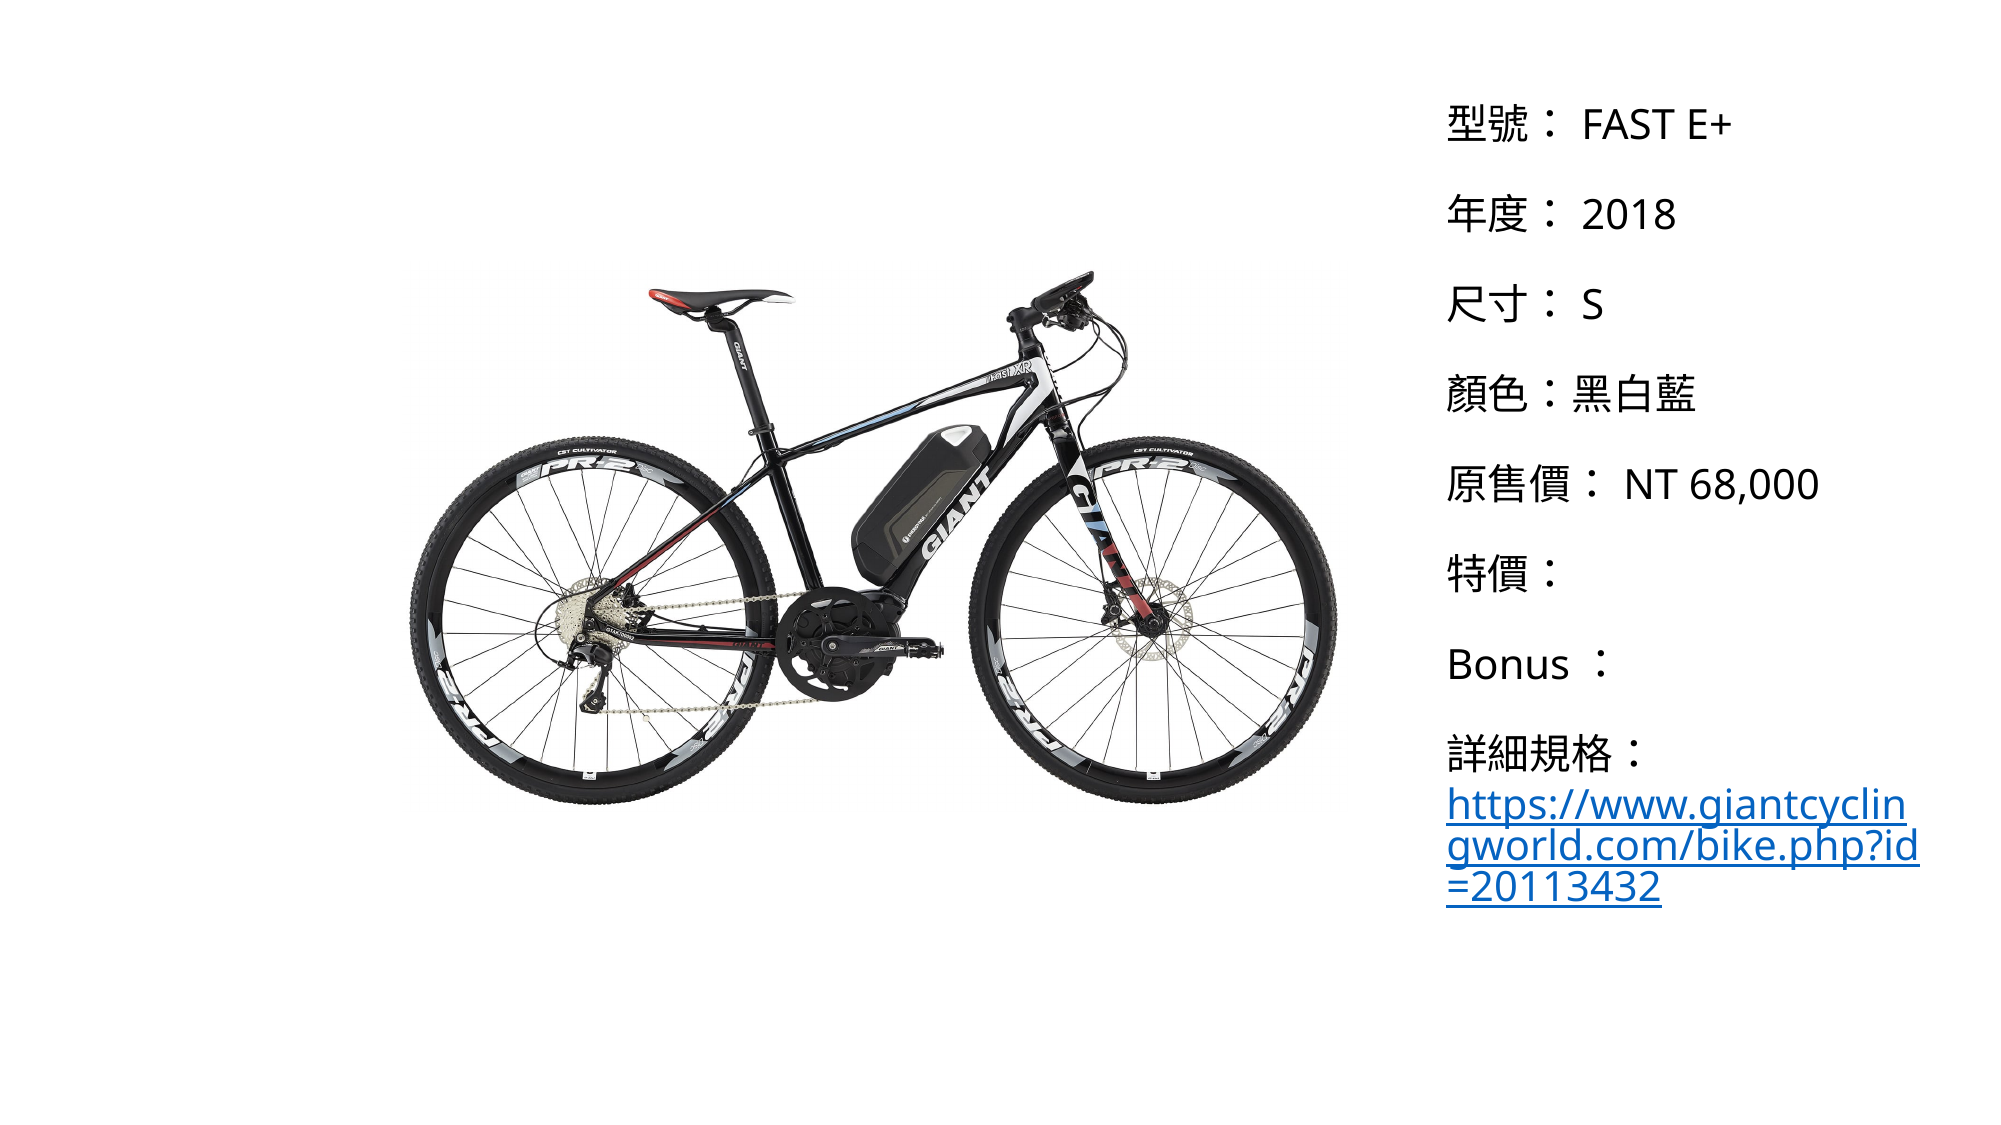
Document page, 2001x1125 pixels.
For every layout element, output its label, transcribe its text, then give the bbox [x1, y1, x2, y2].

title 型號：FAST E+ 年度：2018 尺寸：S 顏色：黑白藍 原售價：NT 68,000 特價： Bonus： 詳細規格： https://www.giantcyclingworld.com/bike.php?id=20113432 [1431, 59, 1947, 1014]
picture [402, 261, 1348, 812]
